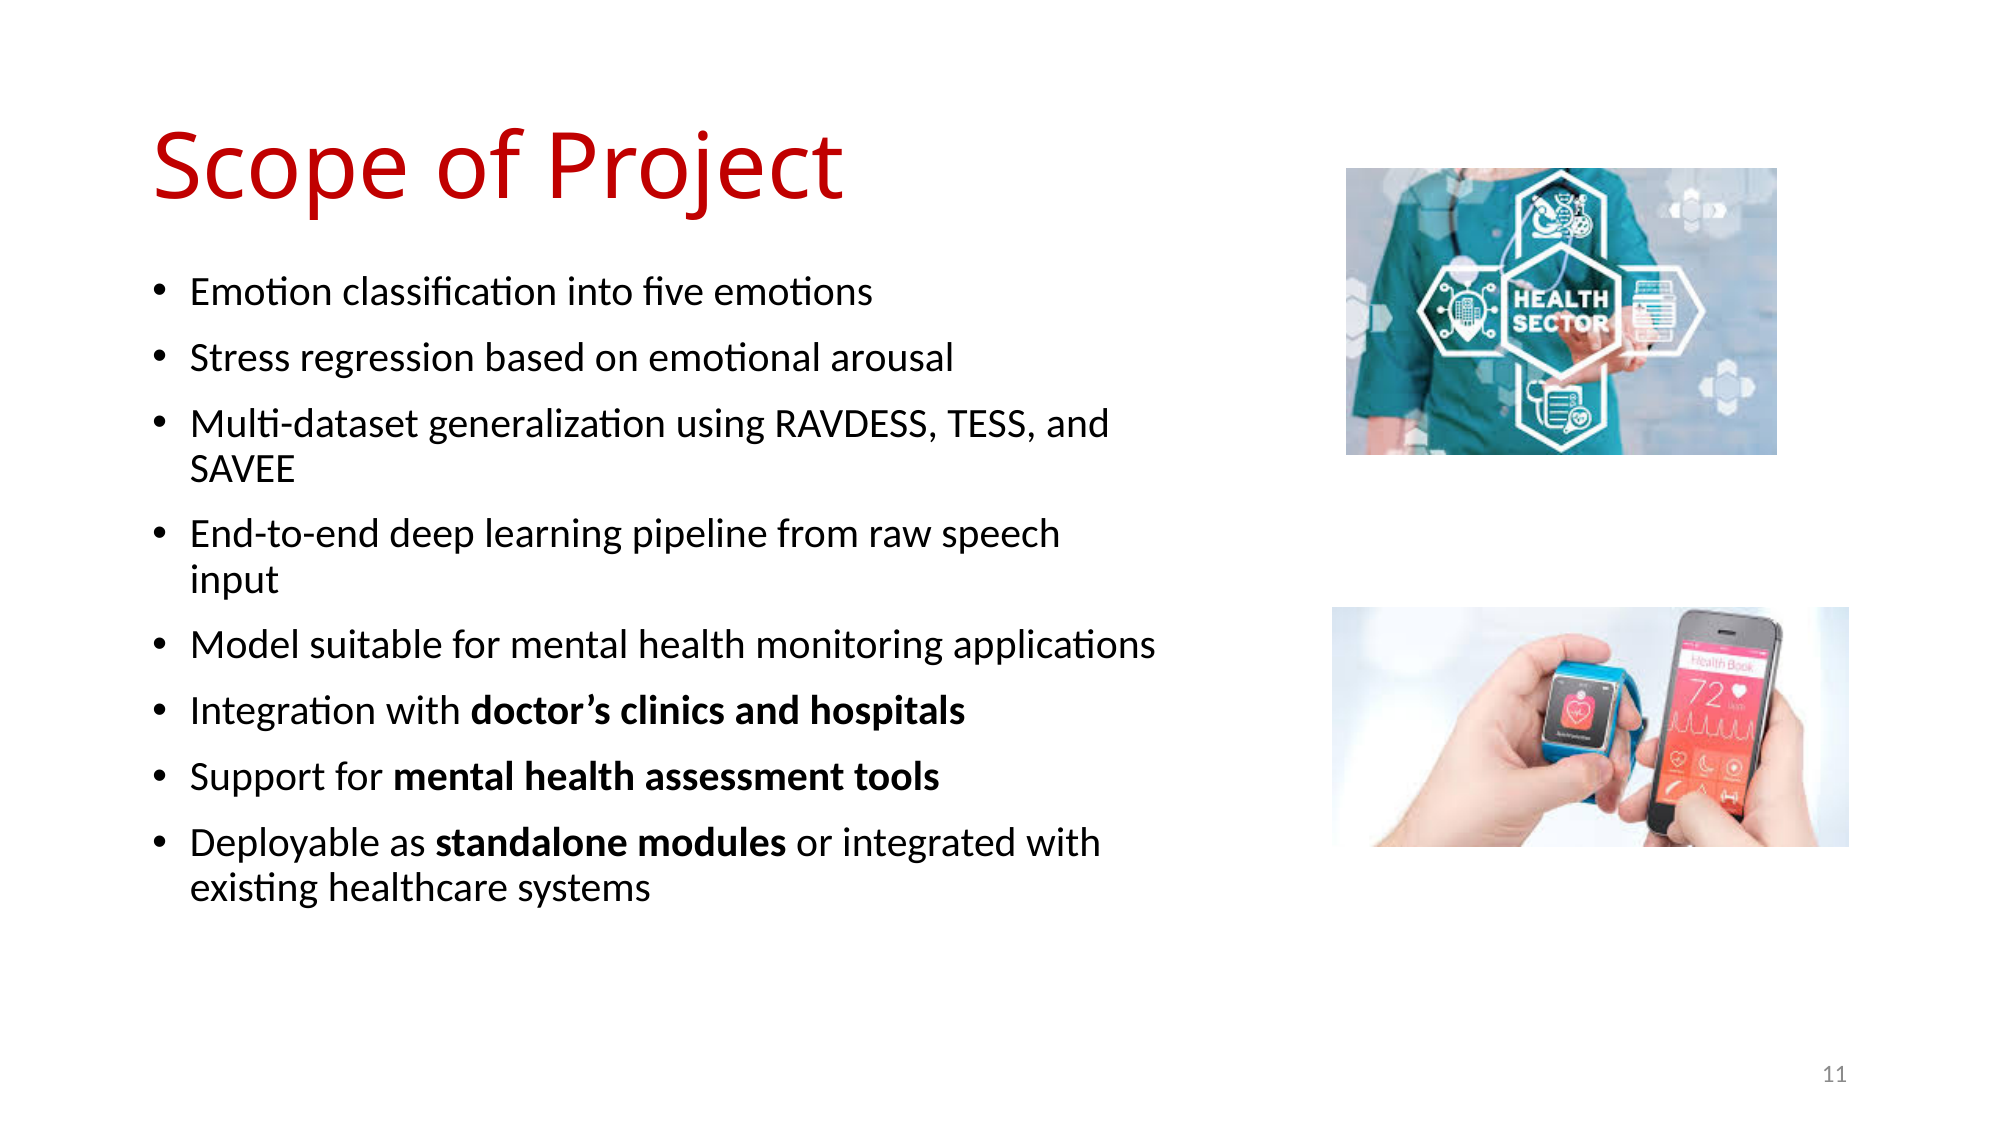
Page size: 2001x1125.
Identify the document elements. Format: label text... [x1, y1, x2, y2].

title Scope of Project [137, 59, 1863, 278]
slide_number 11 [1412, 1042, 1863, 1103]
picture [1346, 168, 1777, 455]
list Emotion classification into five emotions Stress regression based on emotional arousal Multi-dataset generalization using RAVDESS, TESS, and SAVEE End-to-end deep learning pipeline from raw speech input Model suitable for mental health monitoring applications Integration with doctor’s clinics and hospitals Support for mental health assessment tools Deployable as standalone modules or integrated with existing healthcare systems [137, 261, 1174, 1020]
picture [1332, 607, 1849, 847]
